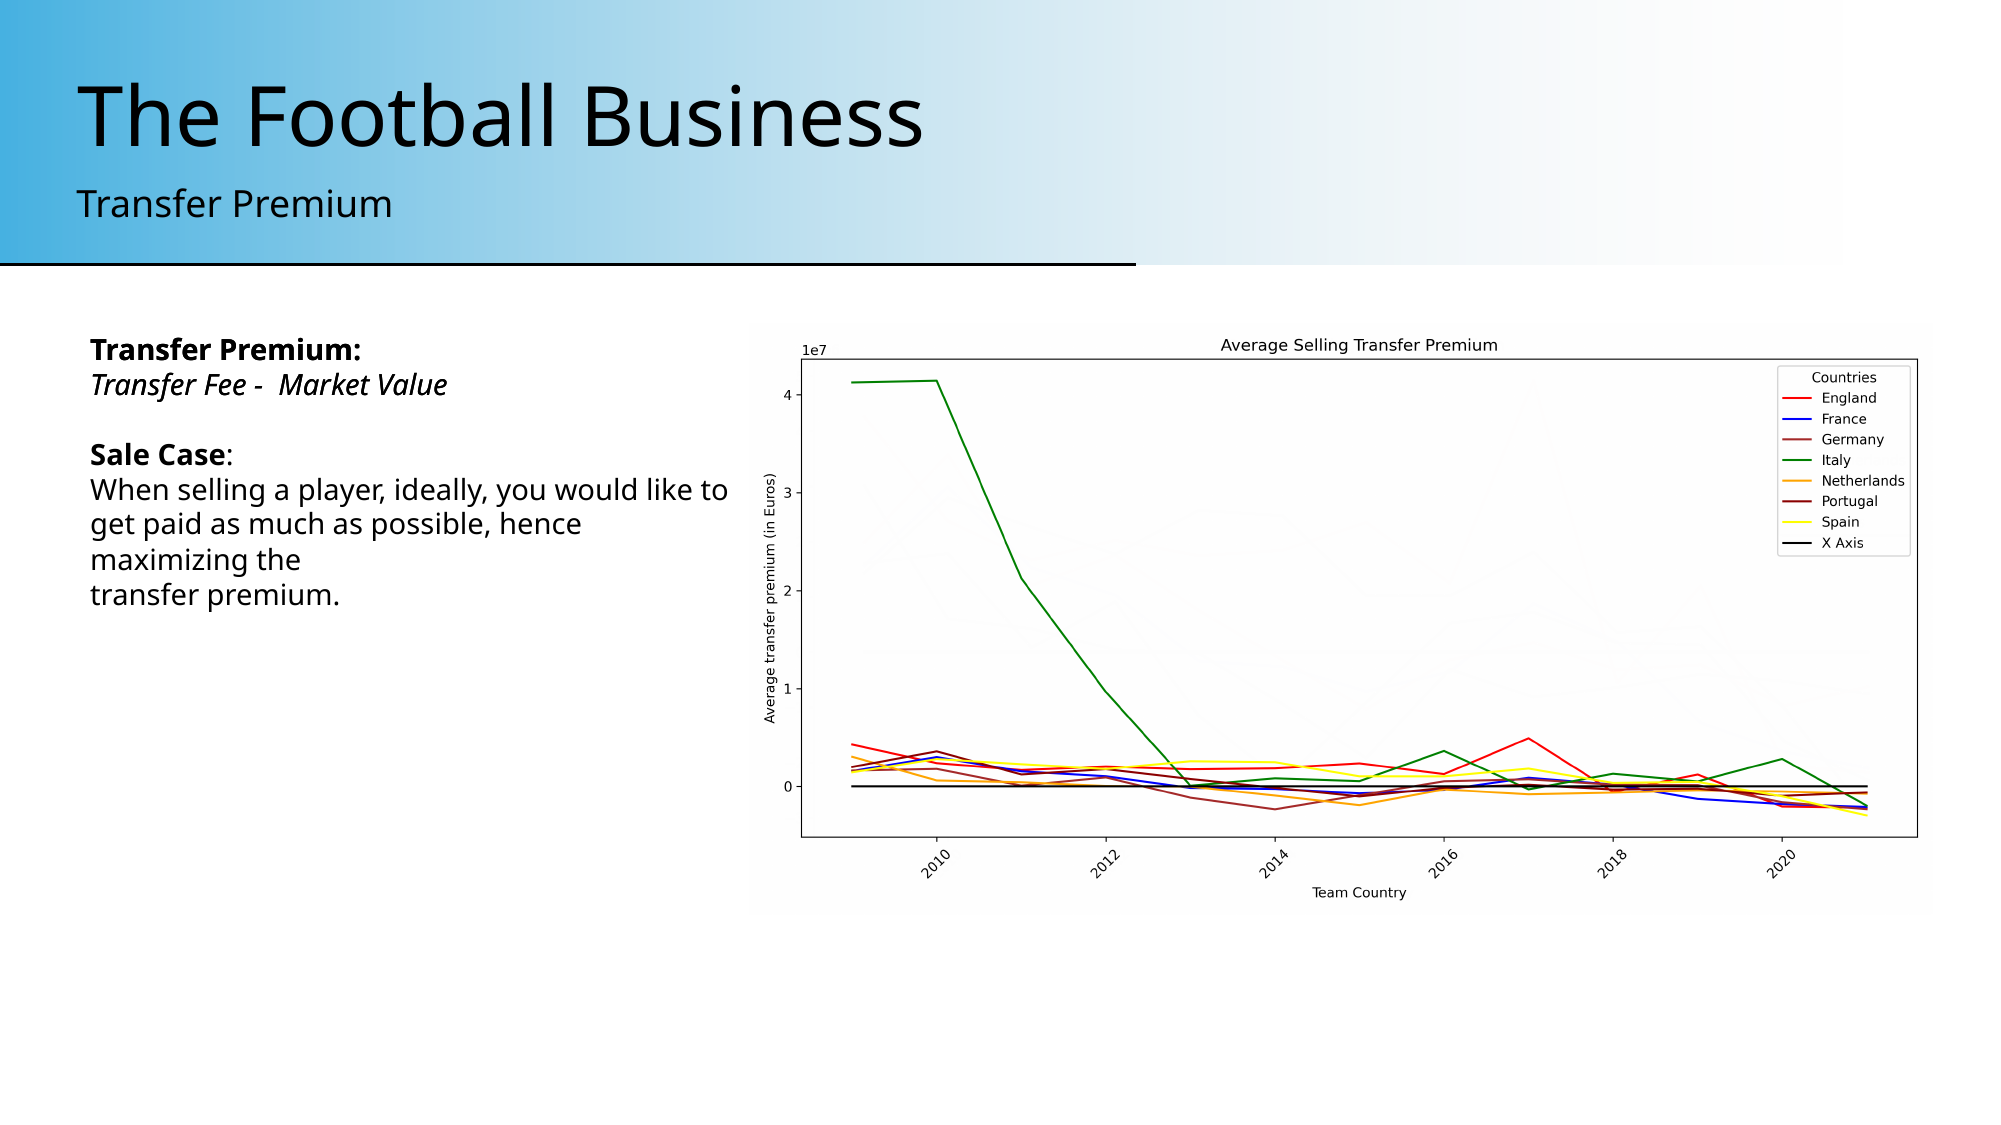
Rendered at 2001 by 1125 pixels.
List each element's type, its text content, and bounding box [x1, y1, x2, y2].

text_box [0, 0, 1847, 266]
picture [749, 323, 1933, 916]
text_box The Football Business [62, 38, 1700, 172]
text_box Transfer Premium: Transfer Fee - Market Value [75, 323, 749, 549]
text_box Transfer Premium: Transfer Fee - Market Value Sale Case: When selling a player, ideally, you would like to get paid as much as possible, hence maximizing the transfer premium. [75, 549, 749, 724]
text_box Transfer Premium [61, 124, 1934, 257]
